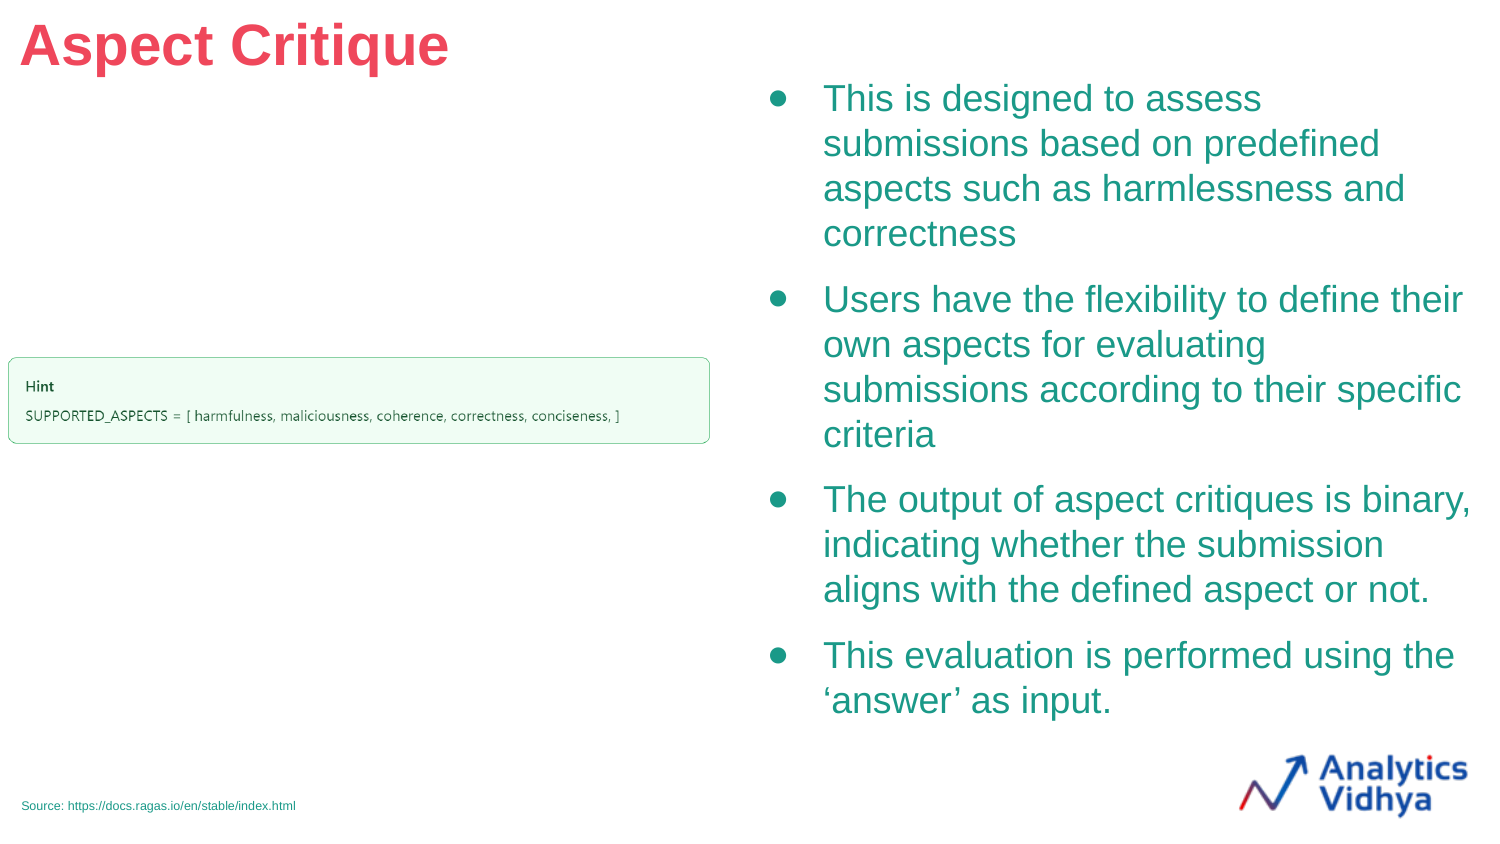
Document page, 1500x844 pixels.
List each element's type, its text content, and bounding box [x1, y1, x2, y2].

picture [1229, 749, 1478, 824]
title Aspect Critique [19, 15, 1392, 86]
picture [0, 354, 715, 447]
text_box This is designed to assess submissions based on predefined aspects such as harmlessness and correctness Users have the flexibility to define their own aspects for evaluating submissions according to their specific criteria The output of aspect critiques is binary, indicating whether the submission aligns with the defined aspect or not. This evaluation is performed using the ‘answer’ as input. [733, 58, 1492, 737]
text_box Source: https://docs.ragas.io/en/stable/index.html [6, 790, 325, 821]
